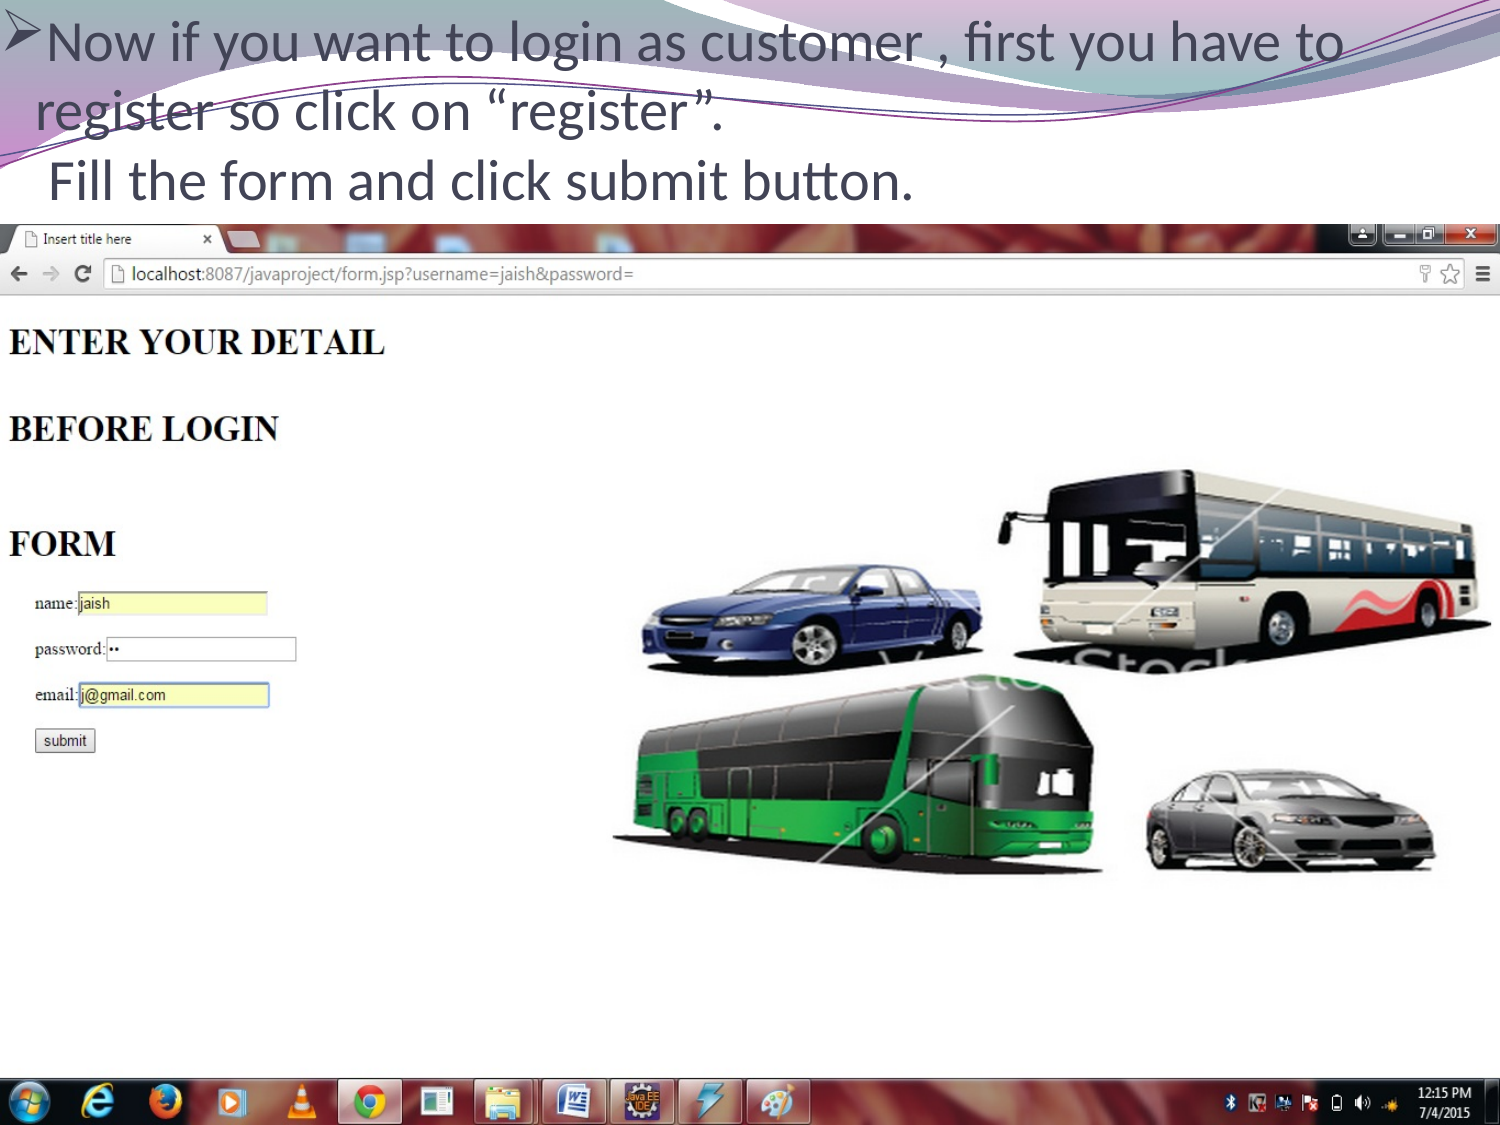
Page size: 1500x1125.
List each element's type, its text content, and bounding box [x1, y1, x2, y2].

title Now if you want to login as customer , first you have to register so click on “register”. Fill the form and click submit button. [0, 0, 1363, 213]
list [0, 224, 1500, 1125]
